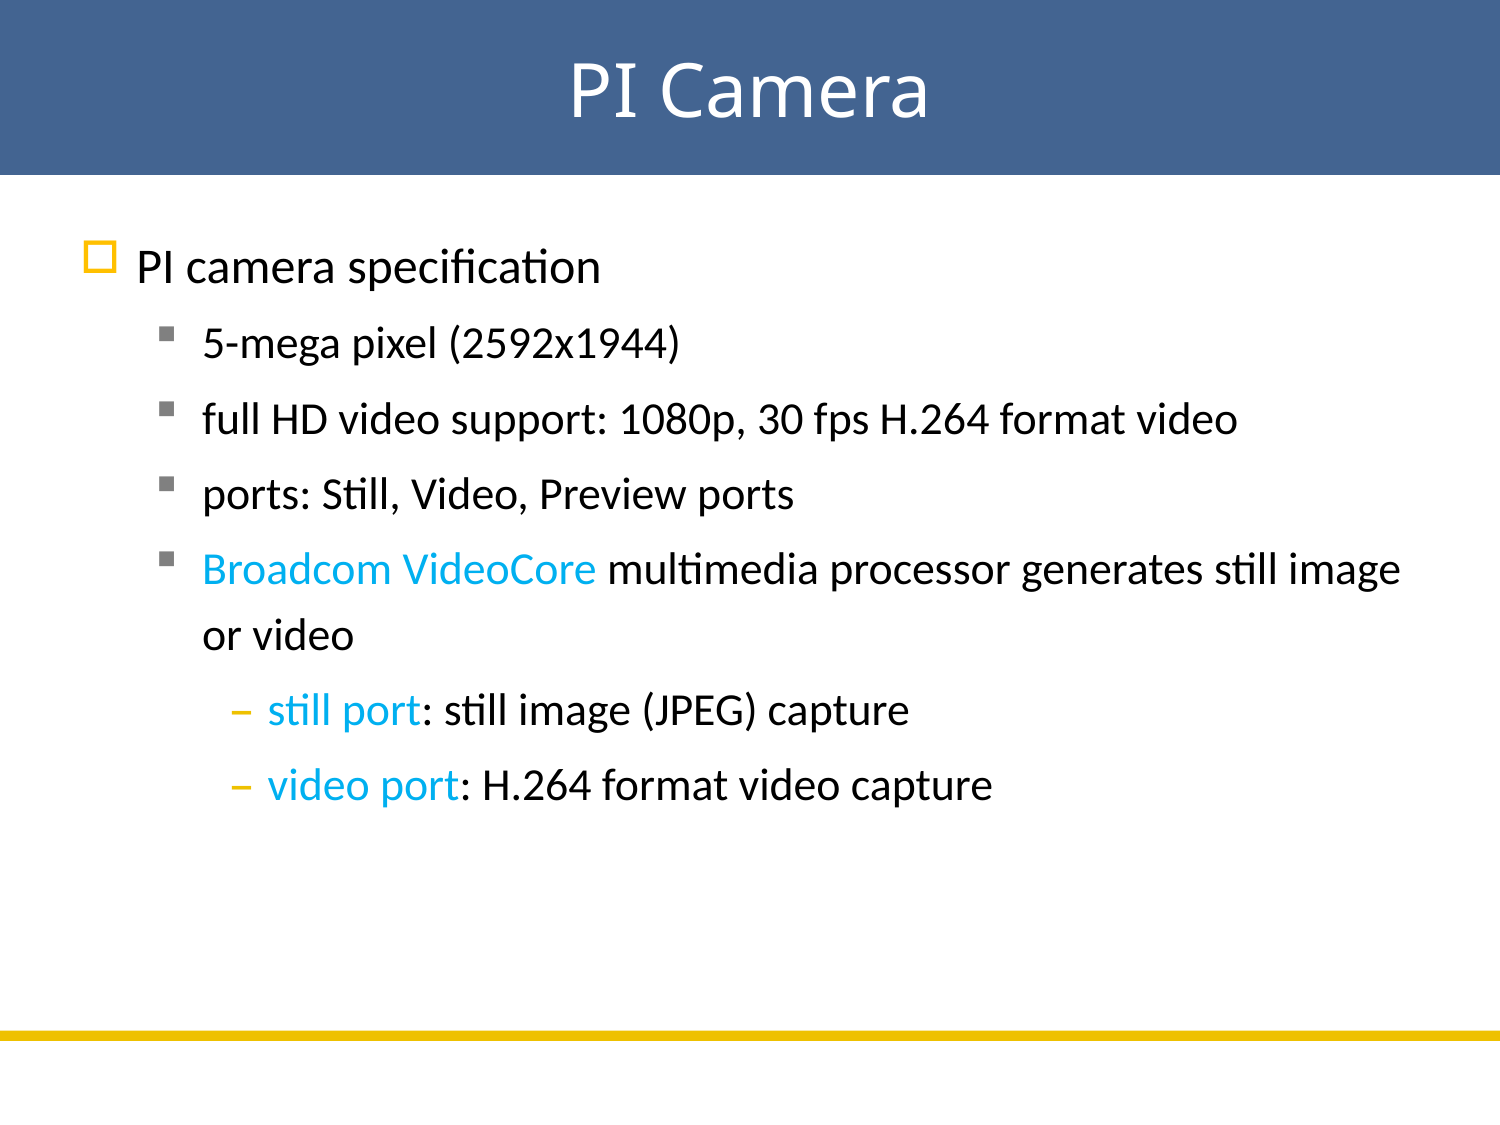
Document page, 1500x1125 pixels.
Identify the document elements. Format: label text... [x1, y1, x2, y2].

title PI Camera [0, 0, 1500, 176]
list PI camera specification 5-mega pixel (2592x1944) full HD video support: 1080p, 30 fps H.264 format video ports: Still, Video, Preview ports Broadcom VideoCore multimedia processor generates still image or video still port: still image (JPEG) capture video port: H.264 format video capture [64, 213, 1463, 1001]
